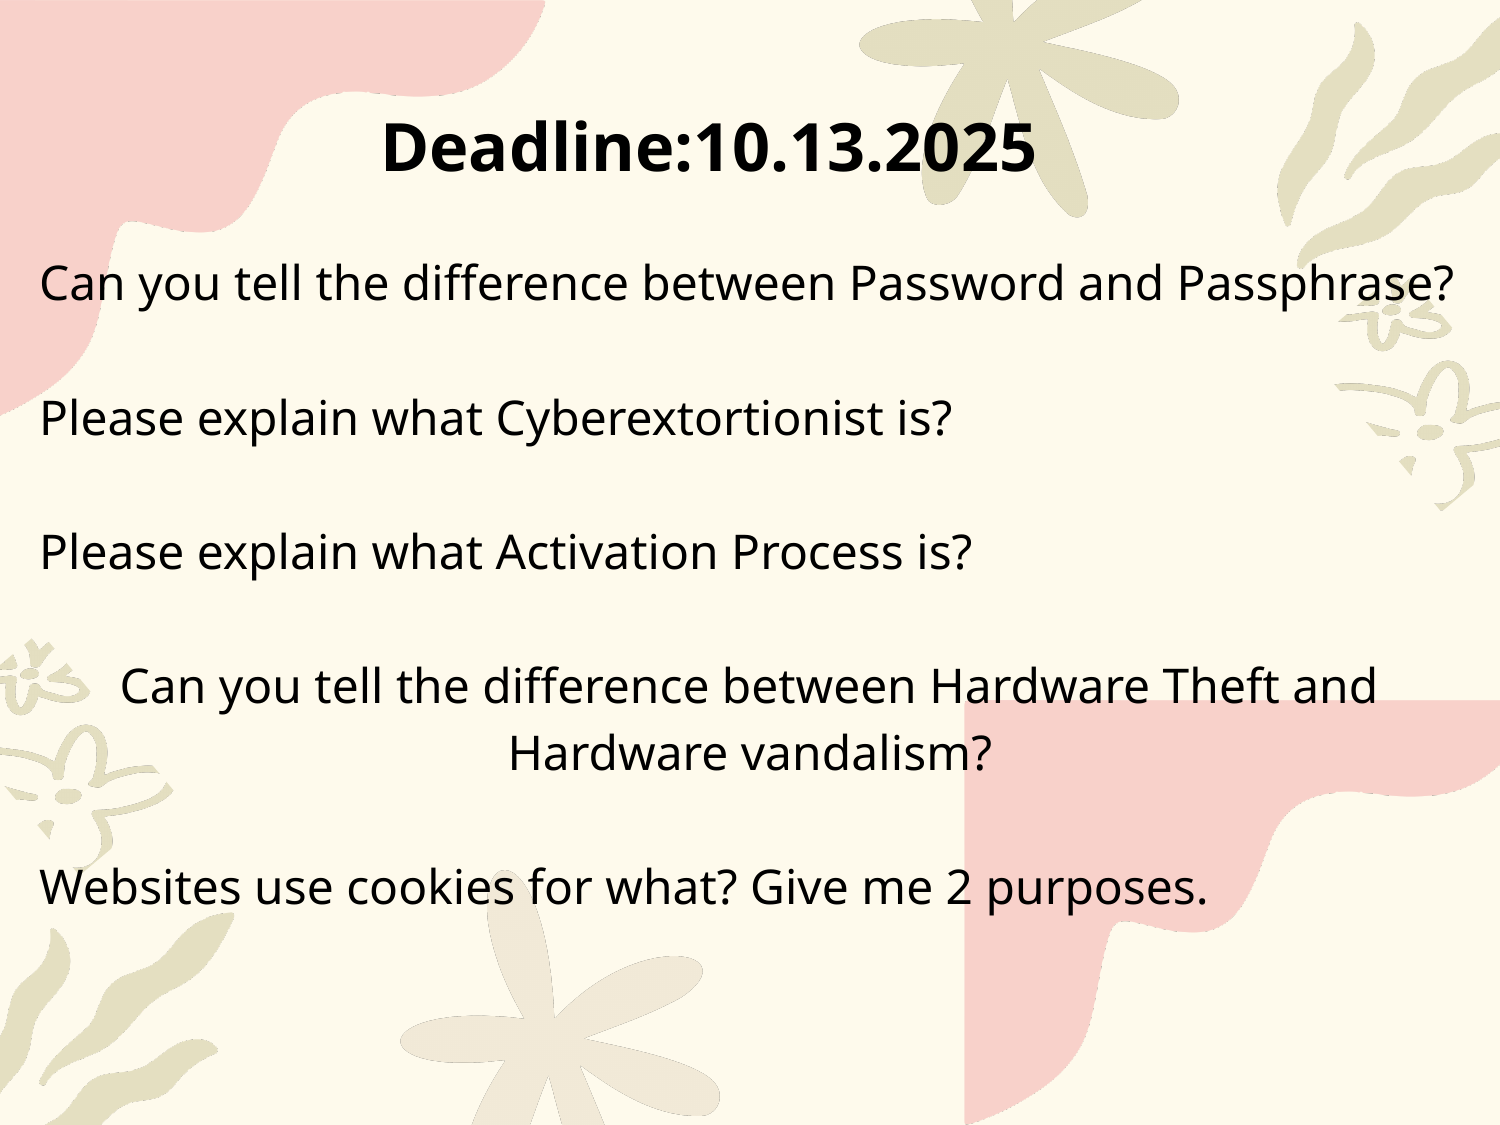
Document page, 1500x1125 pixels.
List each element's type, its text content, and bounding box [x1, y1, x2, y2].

text_box [1276, 6, 1500, 270]
text_box [964, 700, 1500, 1125]
text_box [817, 0, 1209, 219]
text_box [0, 0, 546, 425]
text_box [1461, 338, 1500, 496]
text_box [0, 632, 39, 828]
text_box Deadline:10.13.2025 [374, 90, 1044, 185]
text_box Can you tell the difference between Password and Passphrase? Please explain what Cyberextortionist is? Please explain what Activation Process is? Can you tell the difference between Hardware Theft and Hardware vandalism? Websites use cookies for what? Give me 2 purposes. [39, 243, 1461, 1116]
text_box [358, 1116, 751, 1125]
text_box [0, 912, 235, 1125]
